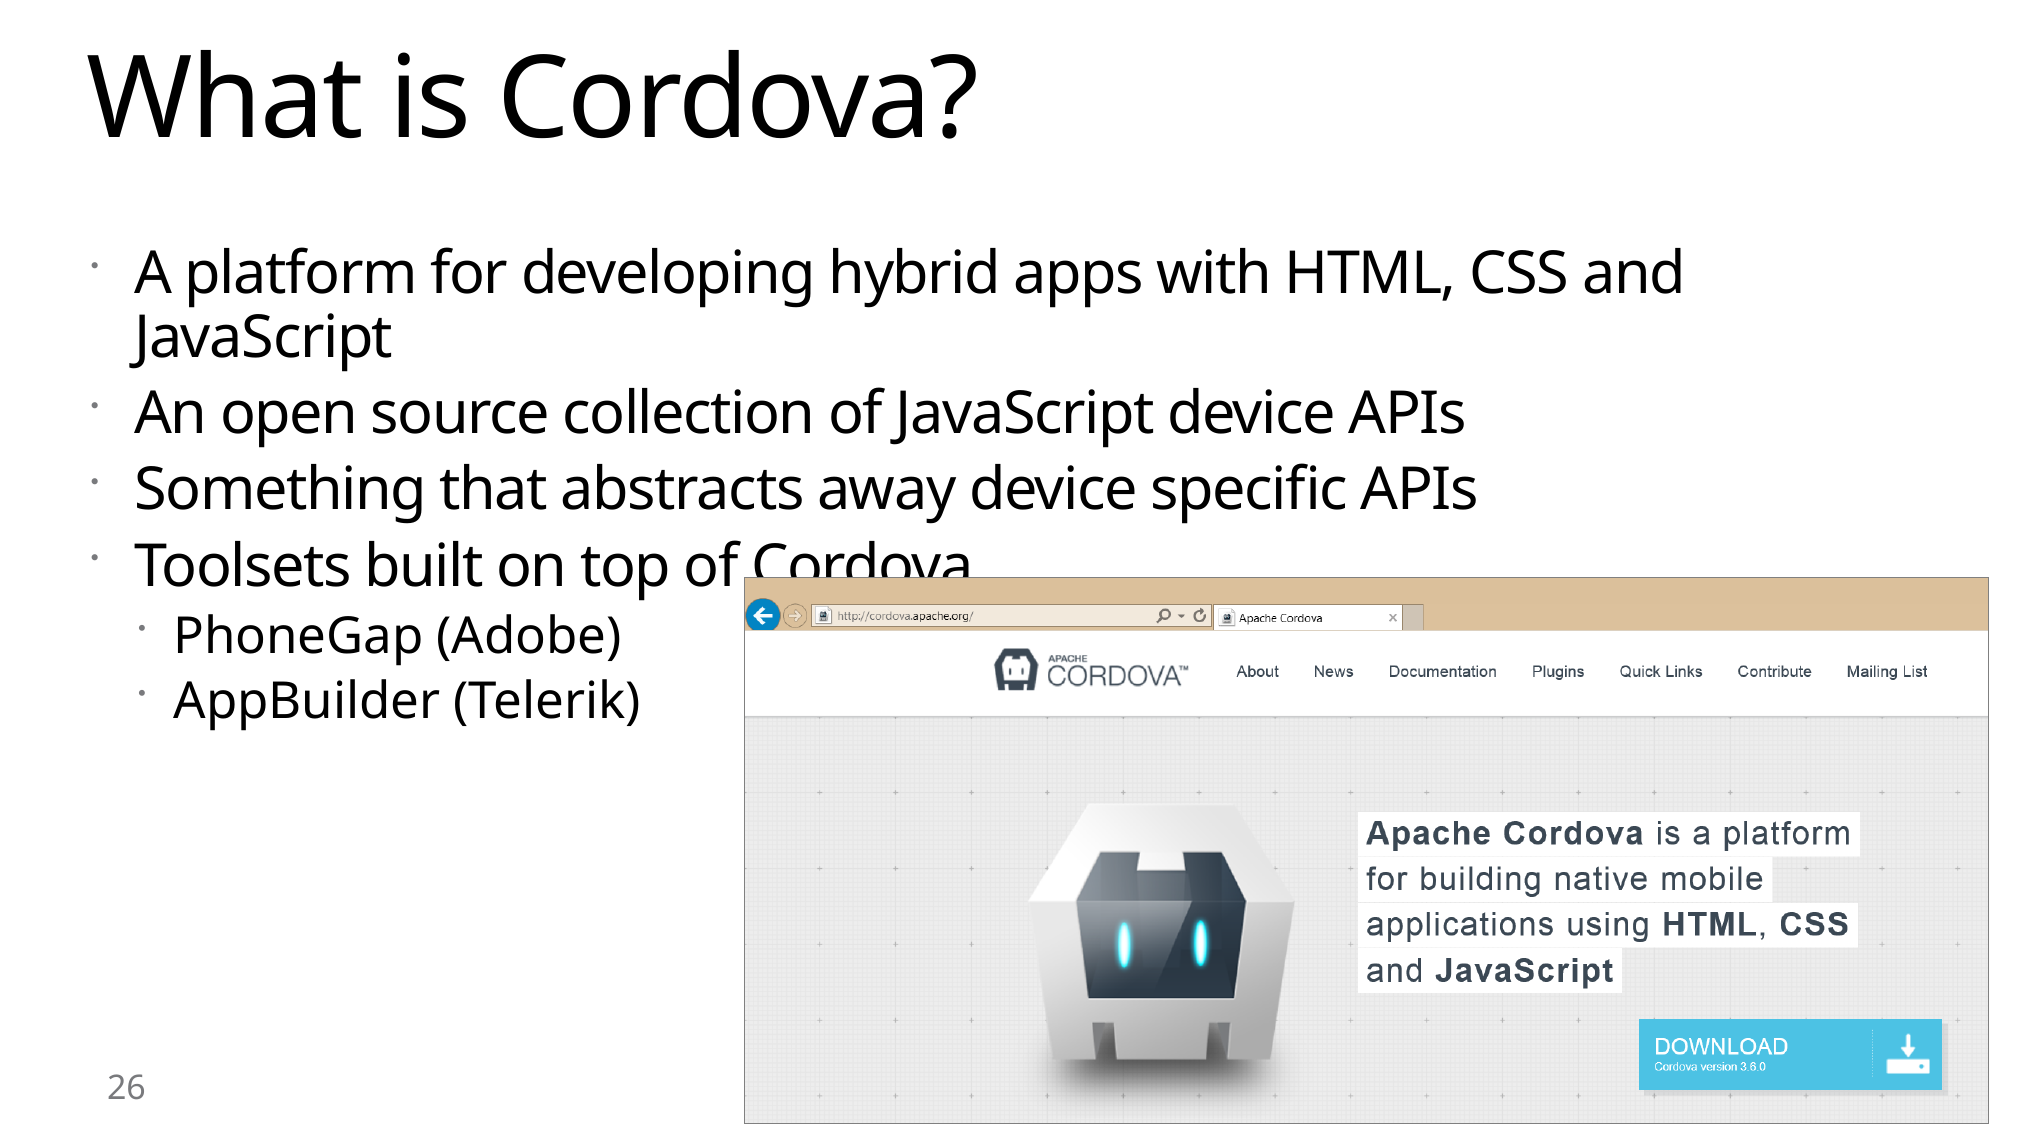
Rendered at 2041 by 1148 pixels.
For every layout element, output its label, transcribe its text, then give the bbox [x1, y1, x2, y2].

picture [744, 577, 1999, 1144]
slide_number 26 [87, 1070, 181, 1108]
title What is Cordova? [86, 38, 1953, 164]
list A platform for developing hybrid apps with HTML, CSS and JavaScript An open source collection of JavaScript device APIs Something that abstracts away device specific APIs Toolsets built on top of Cordova PhoneGap (Adobe) AppBuilder (Telerik) [86, 242, 1953, 585]
